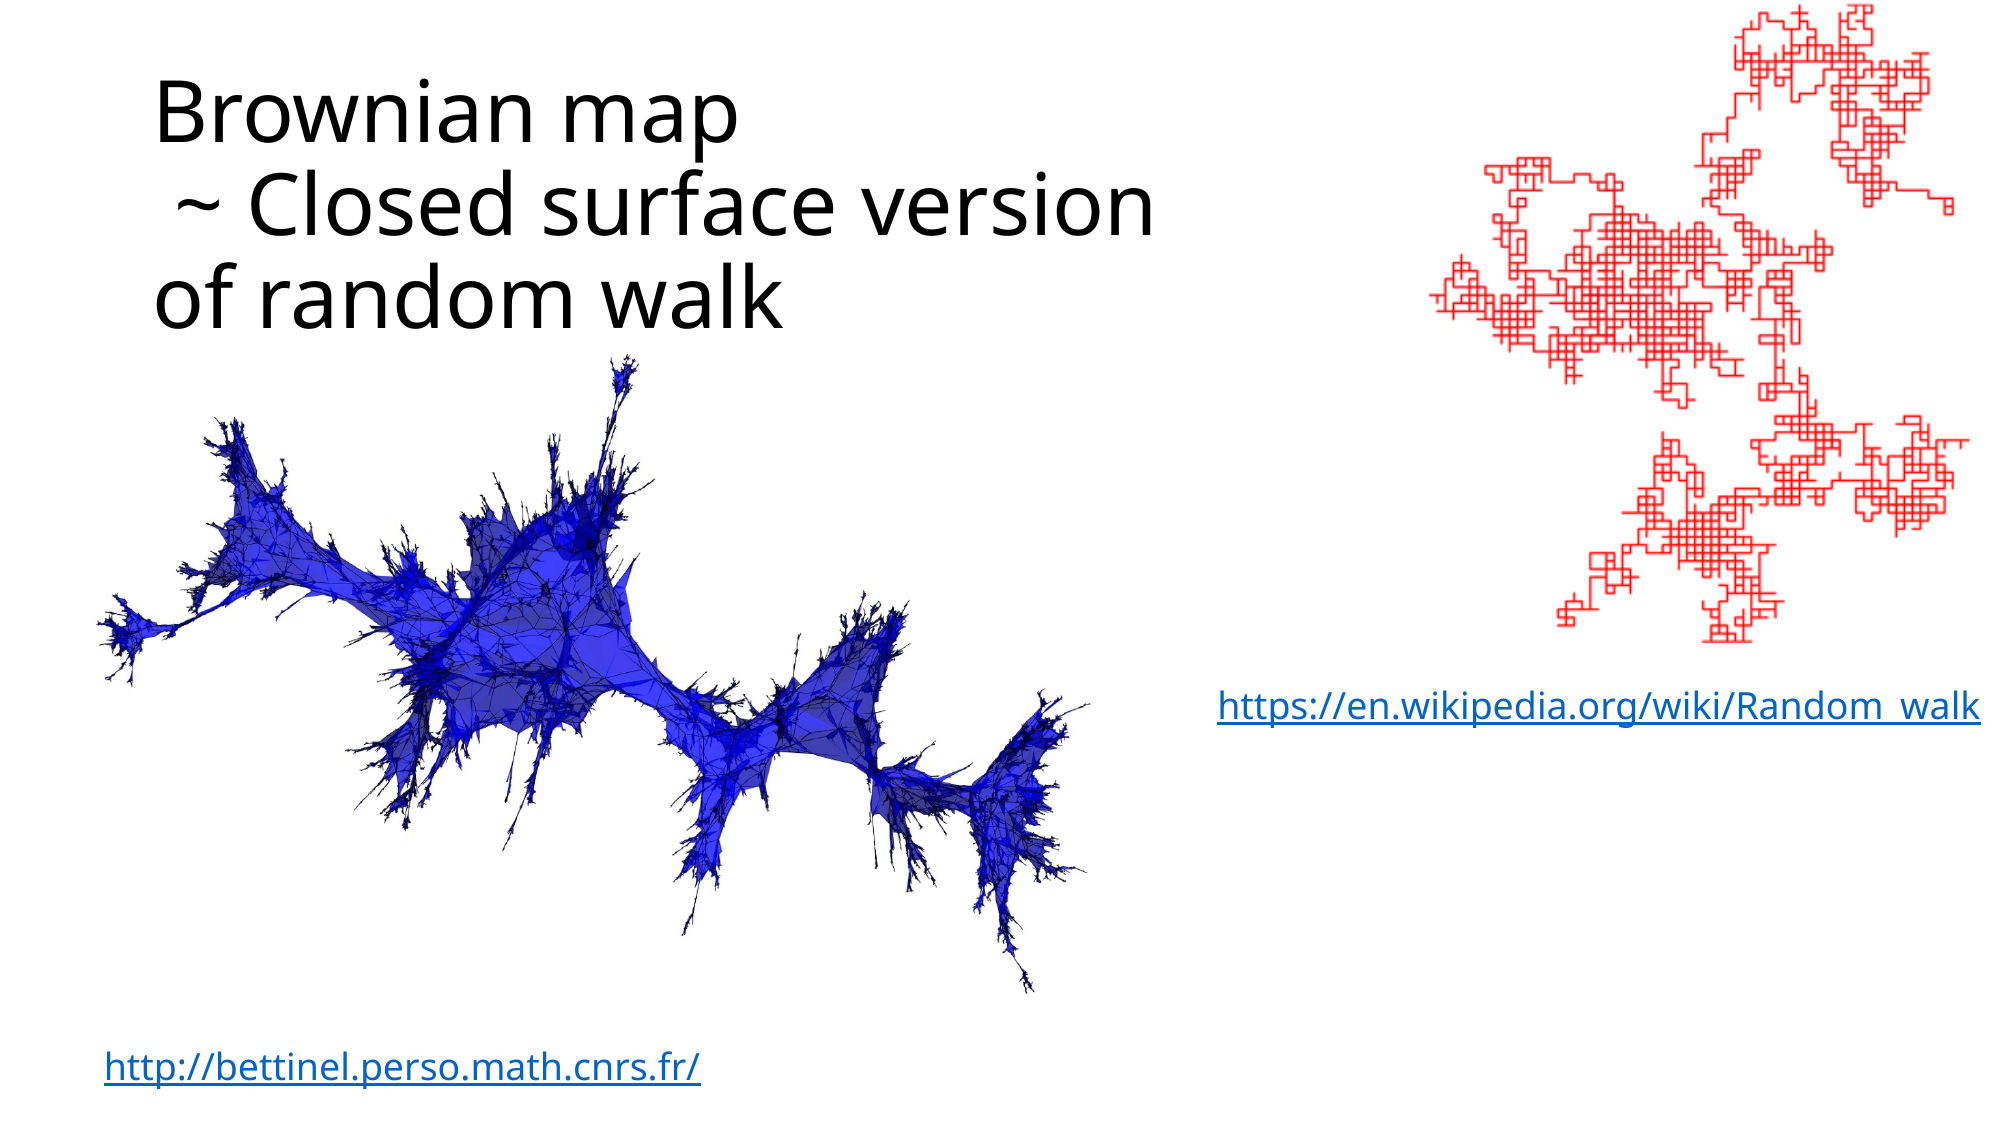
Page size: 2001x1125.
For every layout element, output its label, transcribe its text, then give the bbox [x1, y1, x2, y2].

title Brownian map ~ Closed surface version of random walk [137, 59, 1275, 355]
picture [66, 354, 1103, 994]
text_box http://bettinel.perso.math.cnrs.fr/ [88, 1035, 716, 1102]
text_box https://en.wikipedia.org/wiki/Random_walk [1202, 674, 1996, 740]
picture [1428, 0, 1976, 643]
